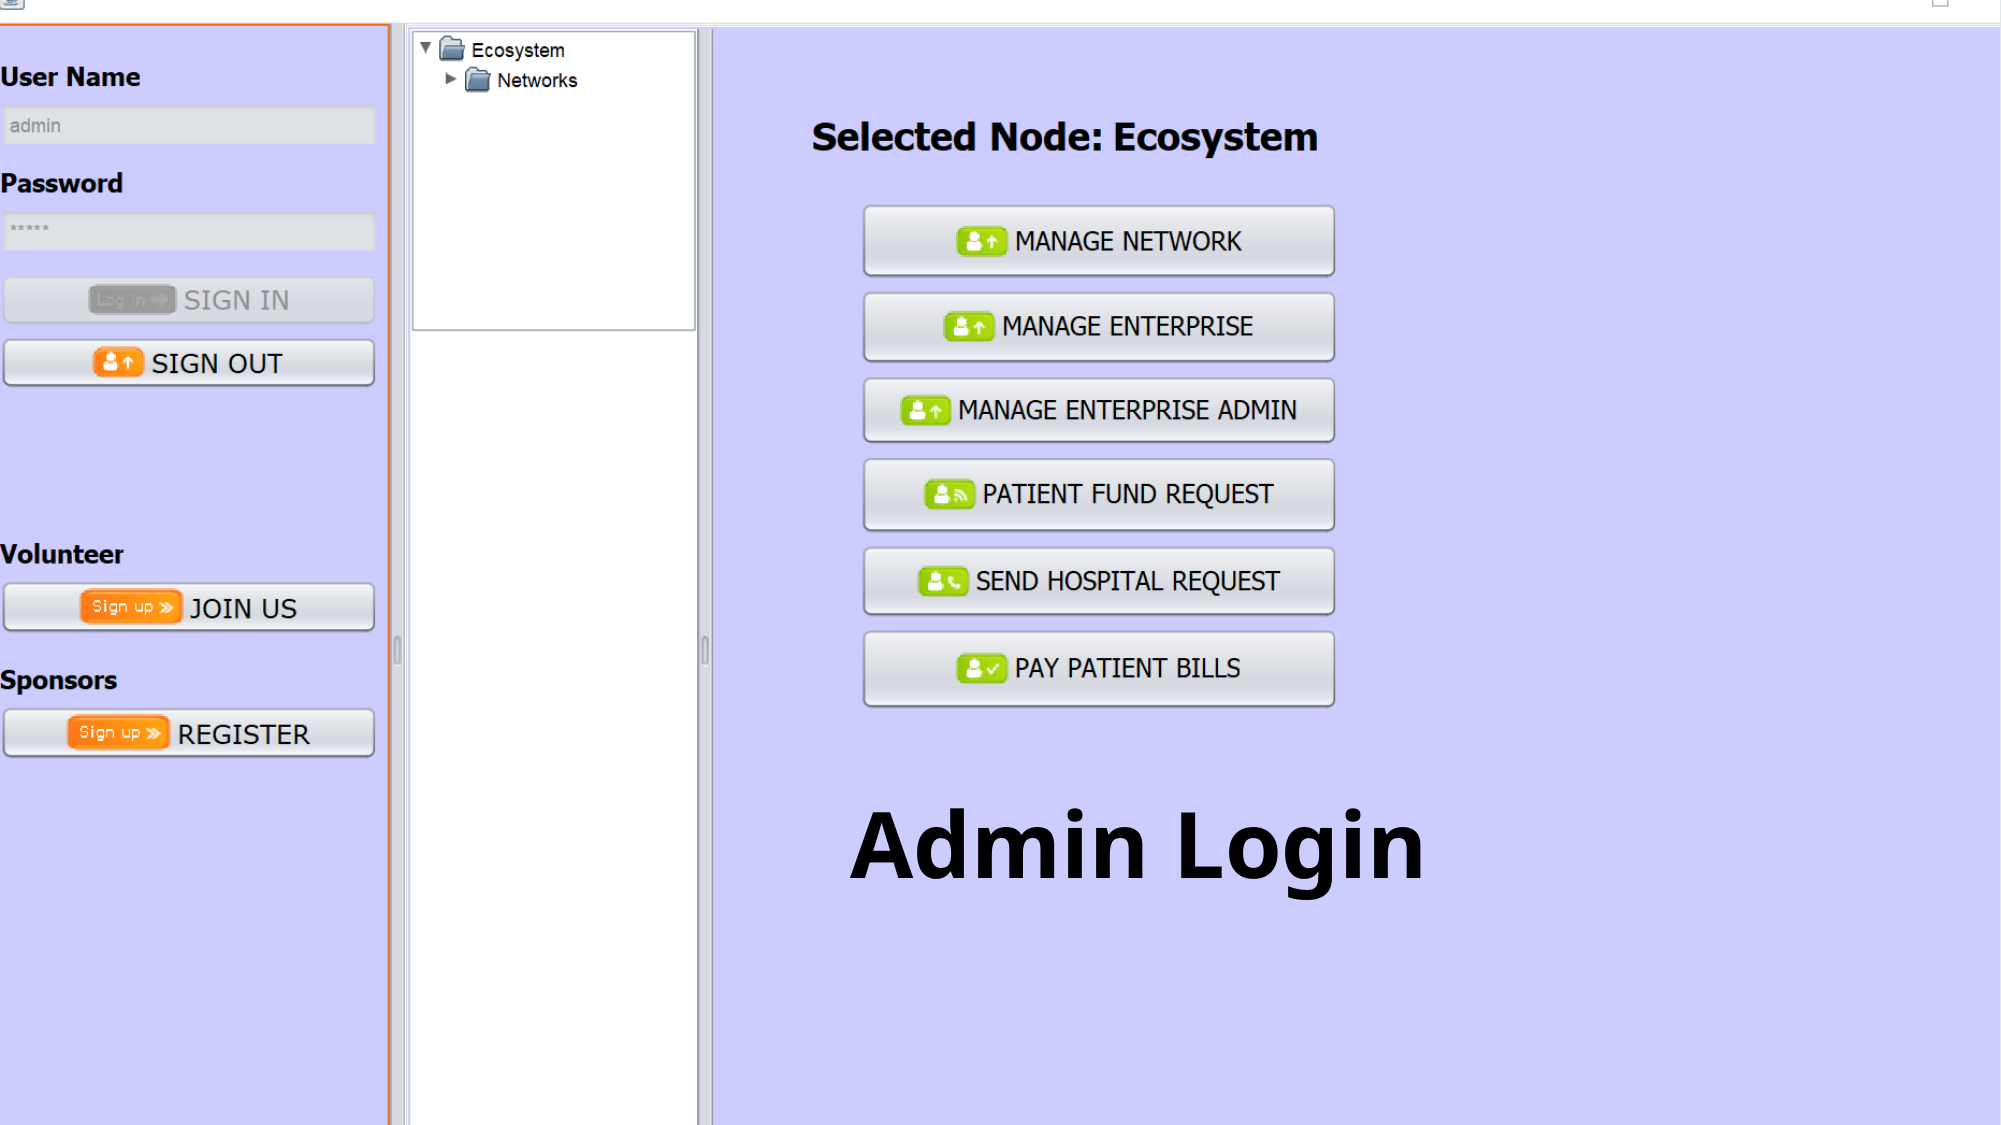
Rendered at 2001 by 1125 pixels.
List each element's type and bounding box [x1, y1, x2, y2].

list [0, 0, 2000, 1125]
